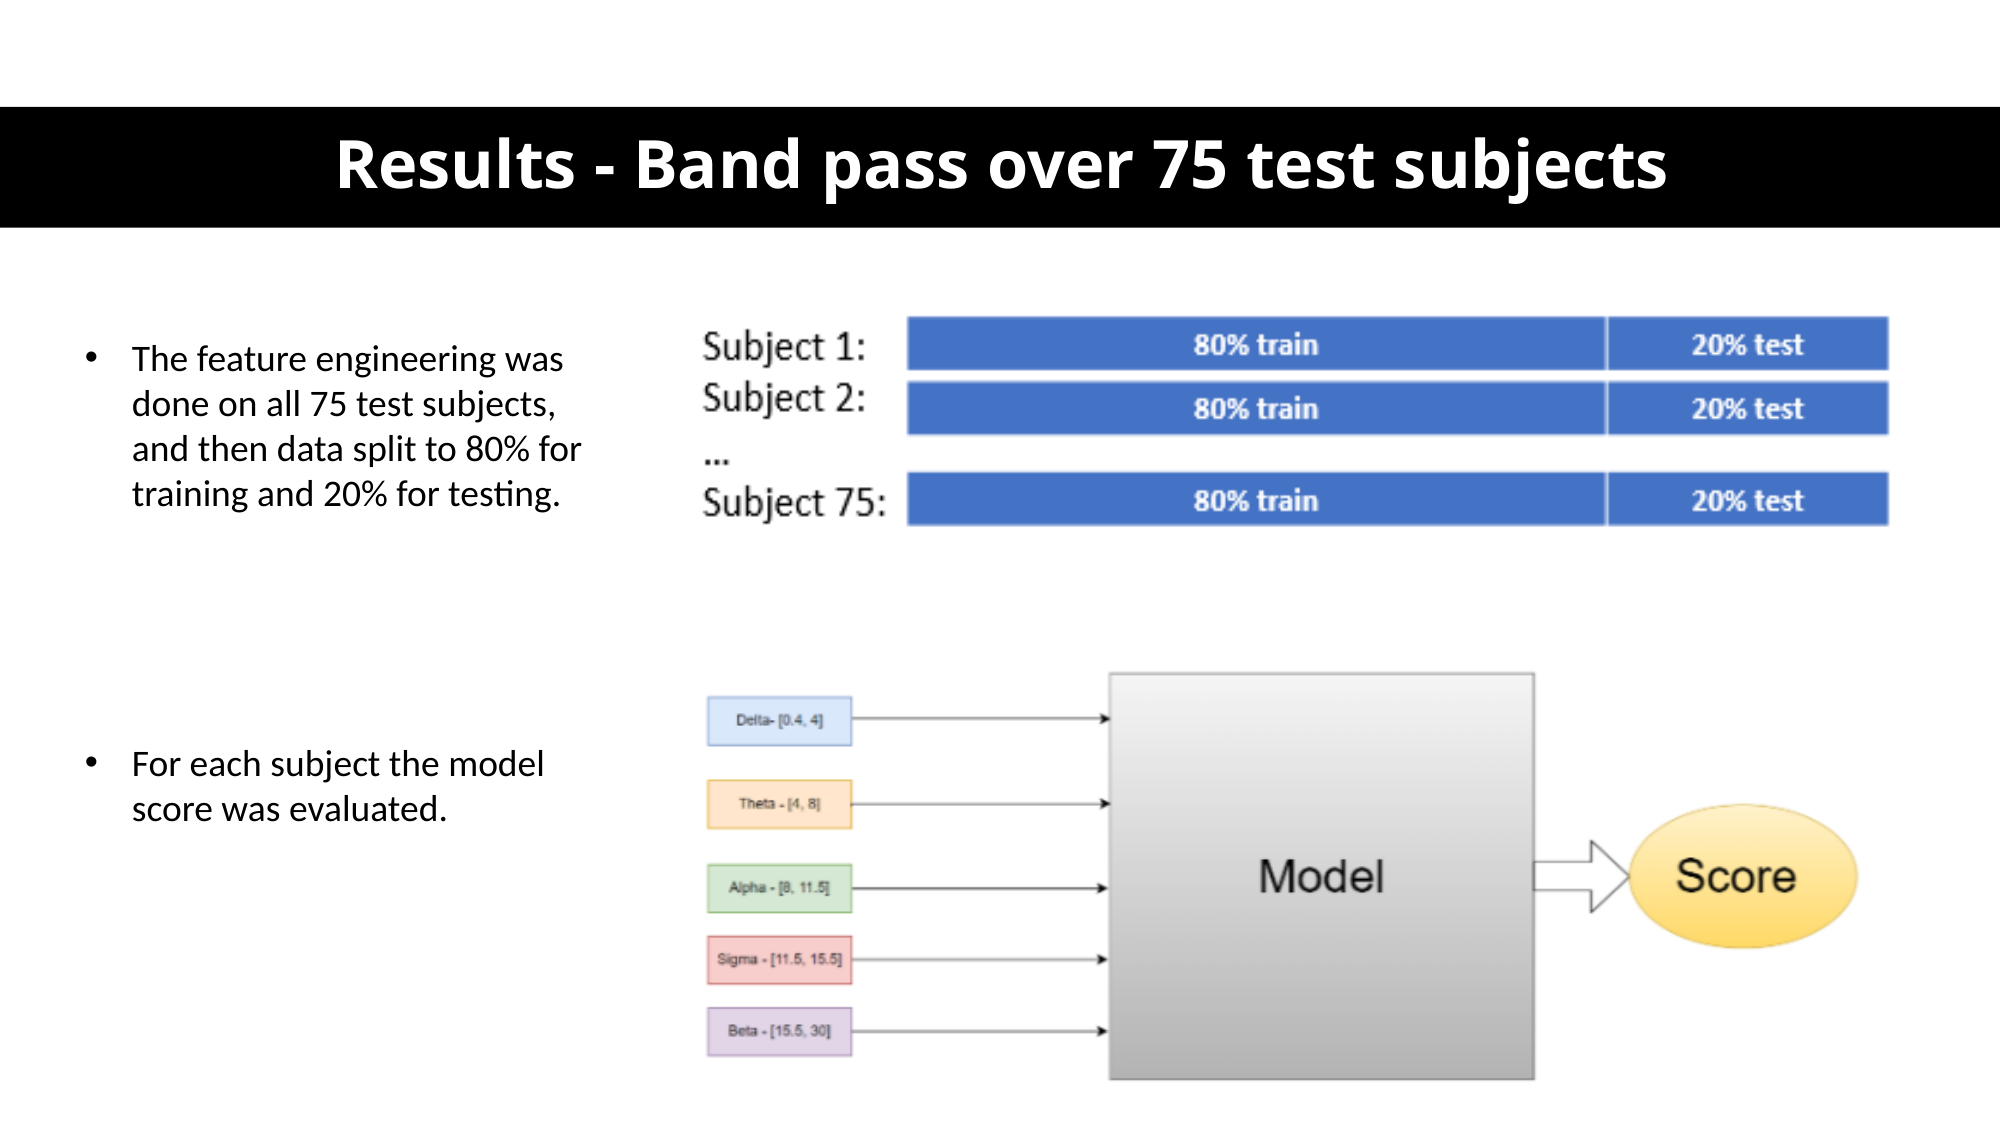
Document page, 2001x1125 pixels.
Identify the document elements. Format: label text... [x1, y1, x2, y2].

text_box The feature engineering was done on all 75 test subjects, and then data split to 80% for training and 20% for testing. For each subject the model score was evaluated. [70, 326, 611, 882]
text_box [123, 252, 867, 1110]
title Results - Band pass over 75 test subjects [920, 105, 1931, 228]
text_box [0, 106, 70, 229]
text_box [70, 0, 920, 272]
text_box [920, 106, 2000, 229]
picture [635, 261, 2000, 1110]
